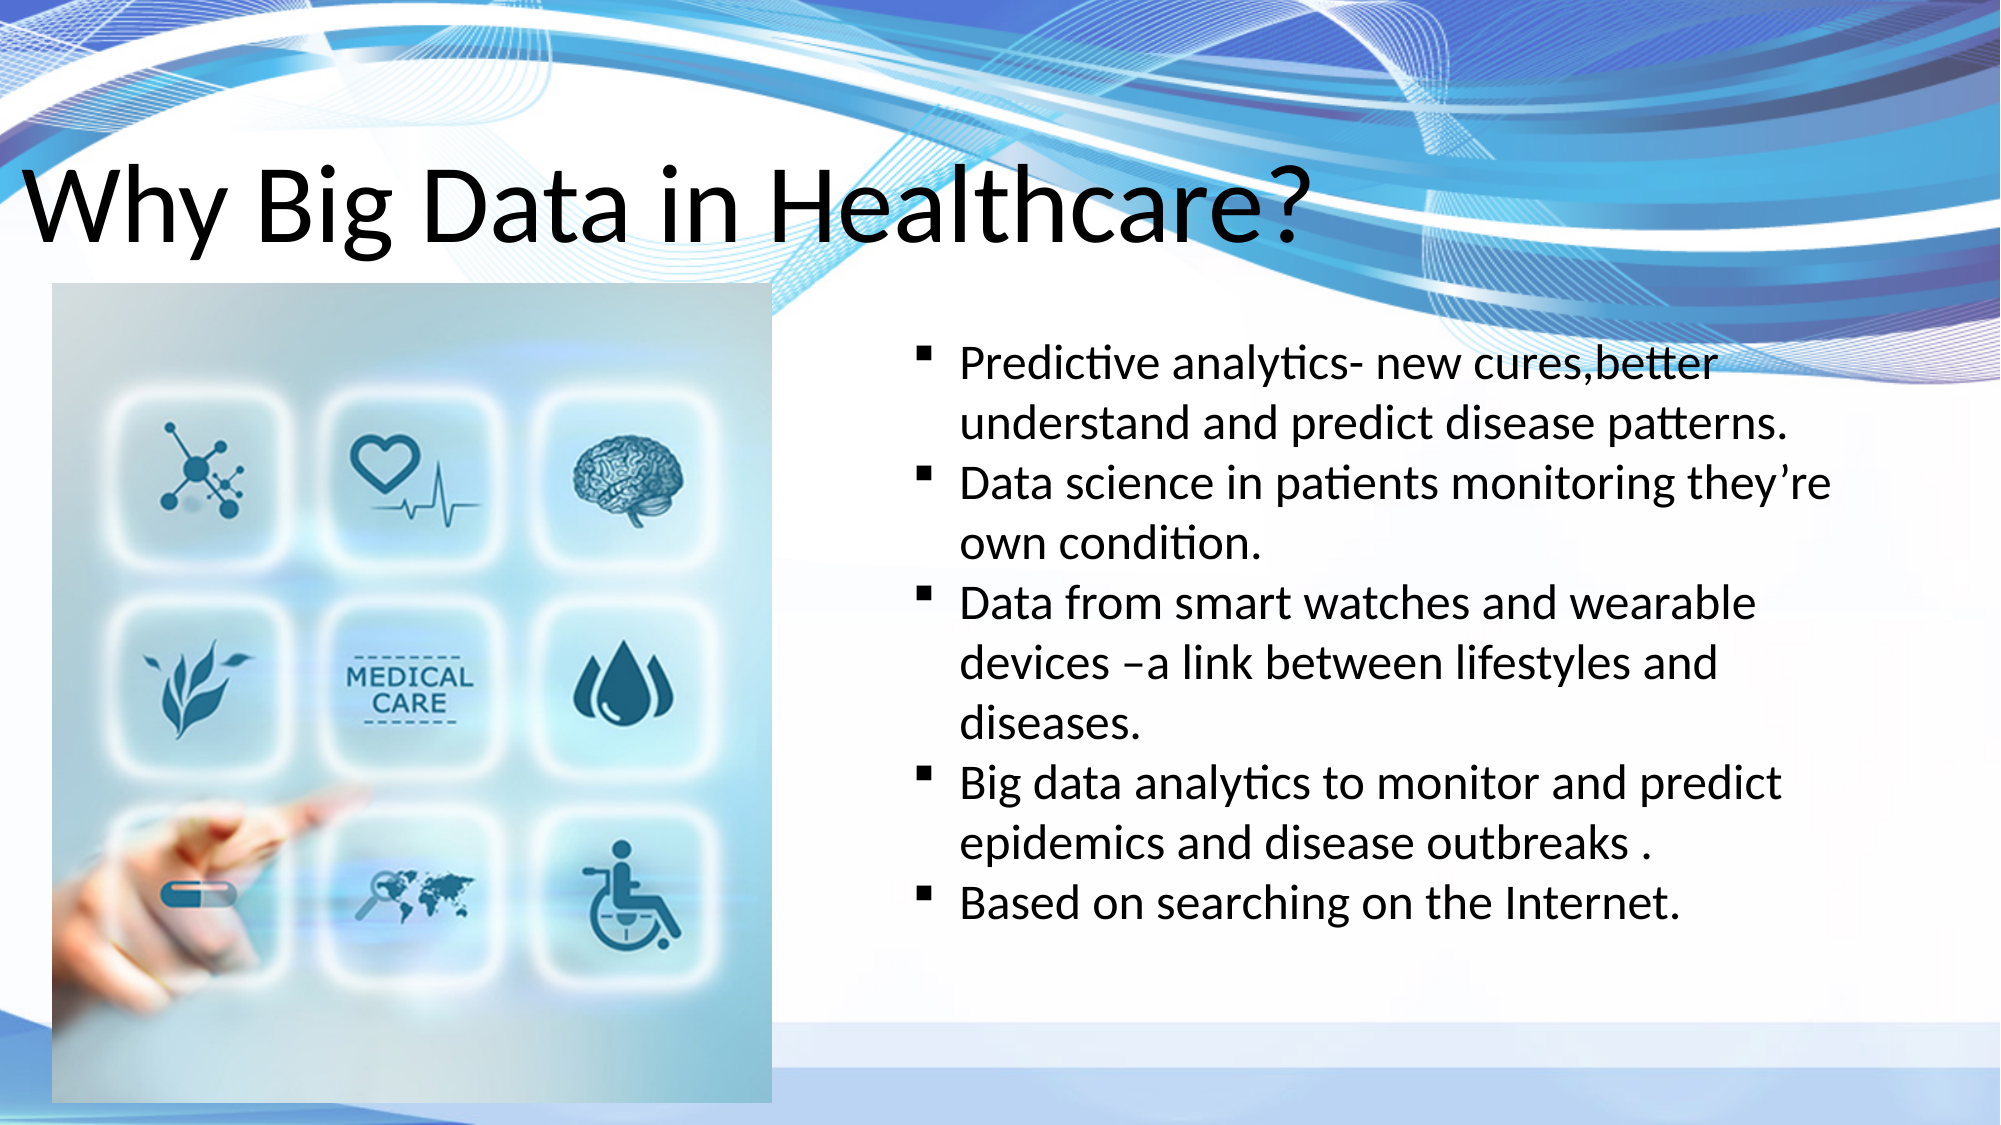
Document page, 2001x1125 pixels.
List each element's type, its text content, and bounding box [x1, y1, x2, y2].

text_box Predictive analytics- new cures,better understand and predict disease patterns. Data science in patients monitoring they’re own condition. Data from smart watches and wearable devices –a link between lifestyles and diseases. Big data analytics to monitor and predict epidemics and disease outbreaks . Based on searching on the Internet. [897, 322, 1853, 938]
text_box Why Big Data in Healthcare? [6, 122, 1333, 273]
picture [52, 283, 773, 1104]
